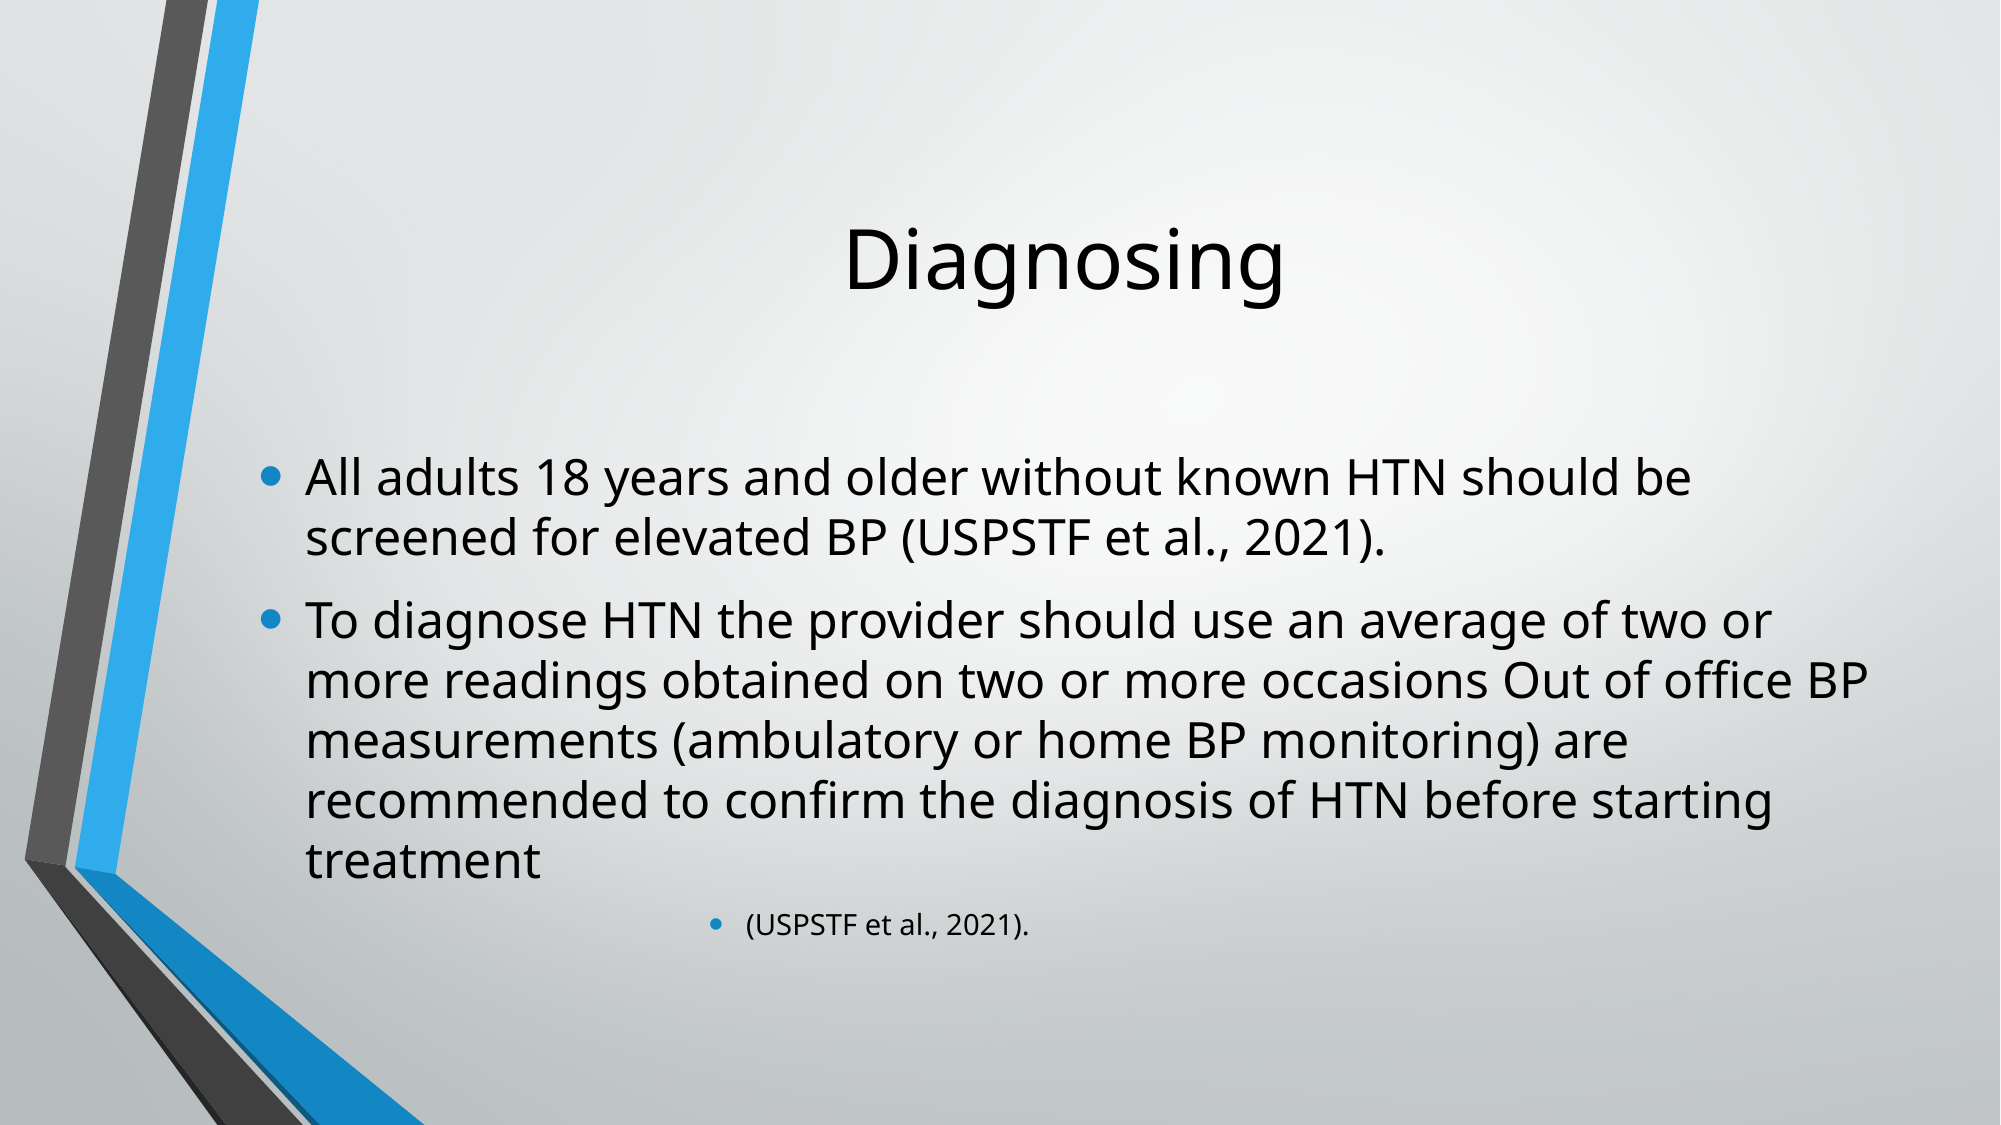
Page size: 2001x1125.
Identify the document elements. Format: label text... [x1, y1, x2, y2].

list All adults 18 years and older without known HTN should be screened for elevated BP (USPSTF et al., 2021). To diagnose HTN the provider should use an average of two or more readings obtained on two or more occasions Out of office BP measurements (ambulatory or home BP monitoring) are recommended to confirm the diagnosis of HTN before starting treatment (USPSTF et al., 2021). [243, 437, 1887, 950]
title Diagnosing [243, 112, 1887, 400]
